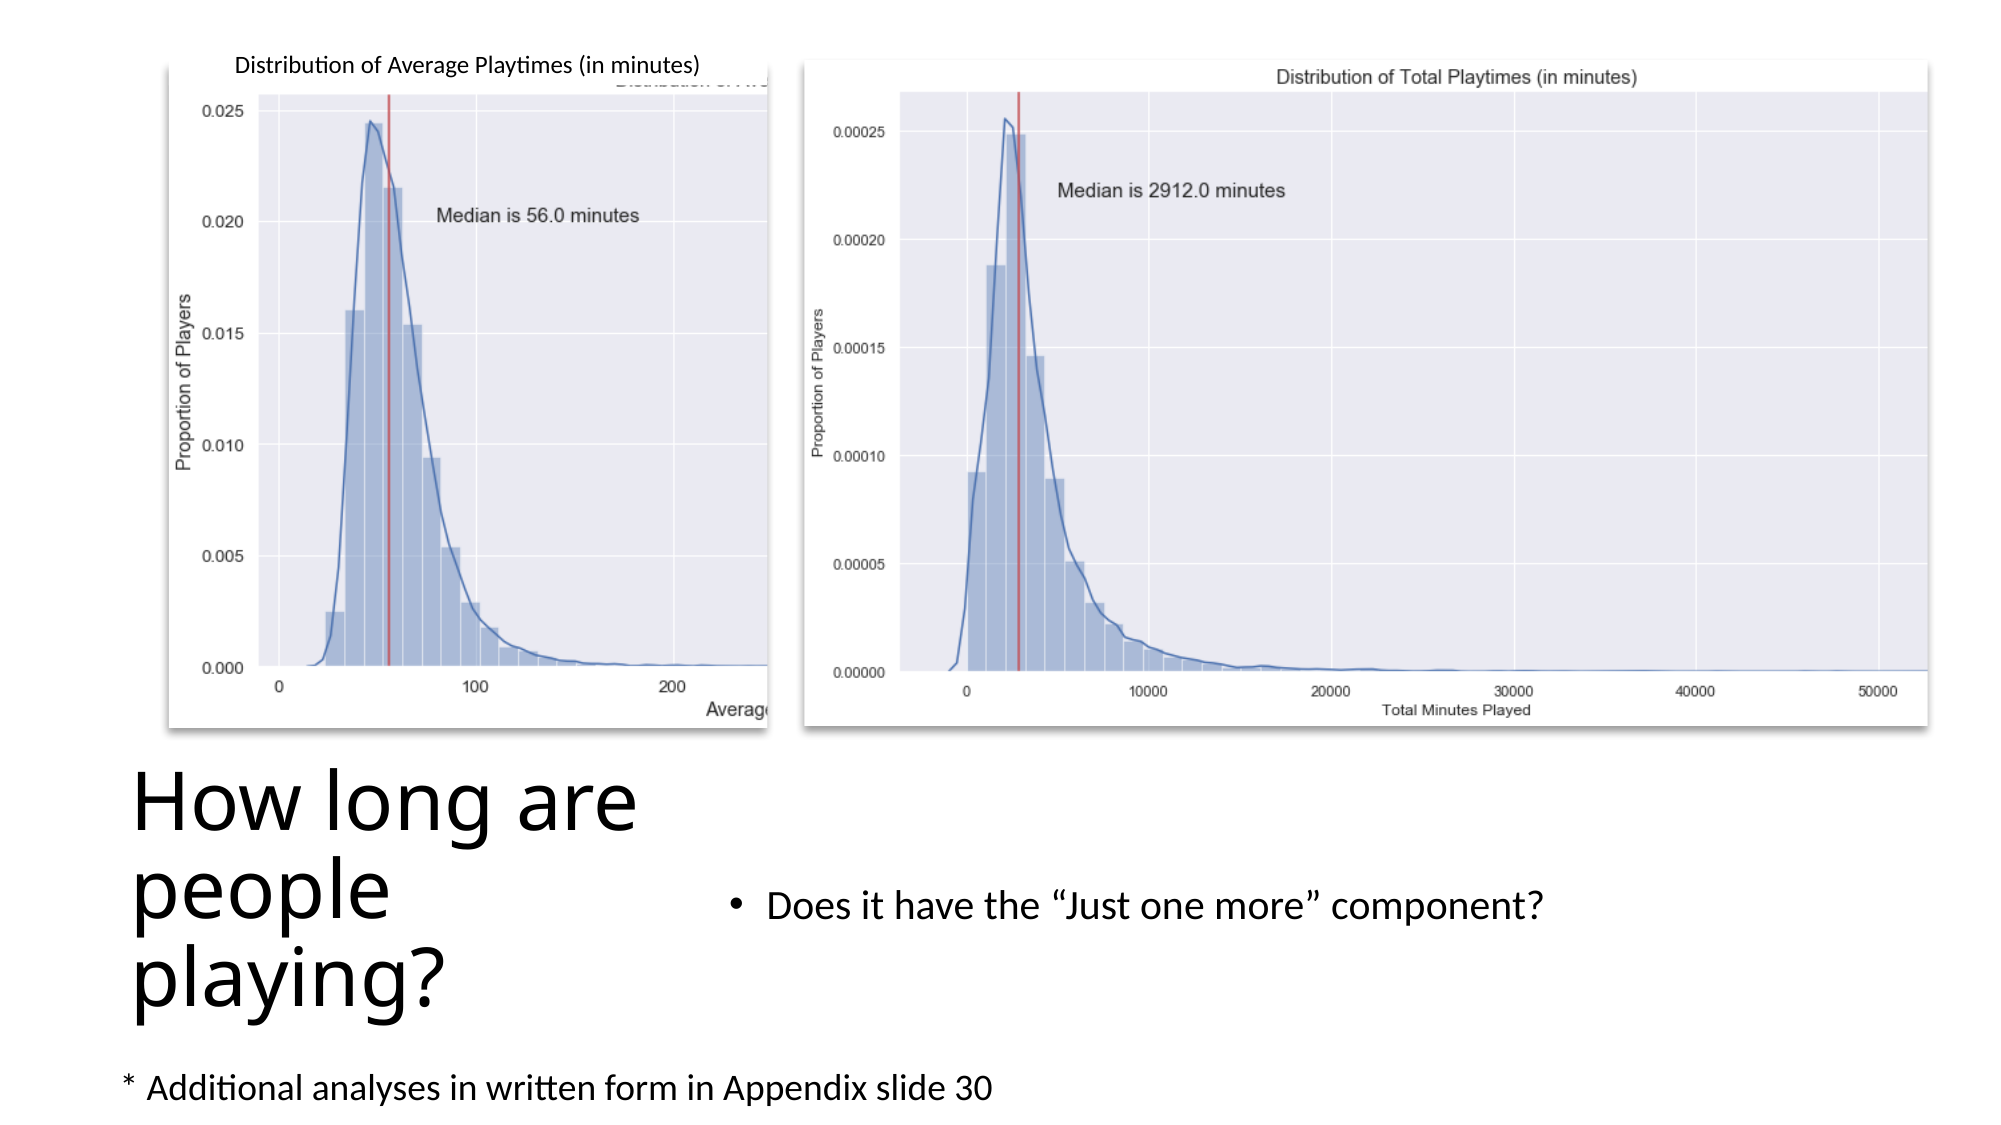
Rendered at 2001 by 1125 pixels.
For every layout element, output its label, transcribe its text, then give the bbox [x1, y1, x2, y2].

title How long are people playing? [115, 751, 715, 1033]
list Does it have the “Just one more” component? [714, 797, 1838, 1079]
text_box * Additional analyses in written form in Appendix slide 30 [104, 1055, 1124, 1116]
picture [804, 60, 1928, 726]
picture [168, 63, 768, 728]
text_box Distribution of Average Playtimes (in minutes) [168, 40, 768, 63]
